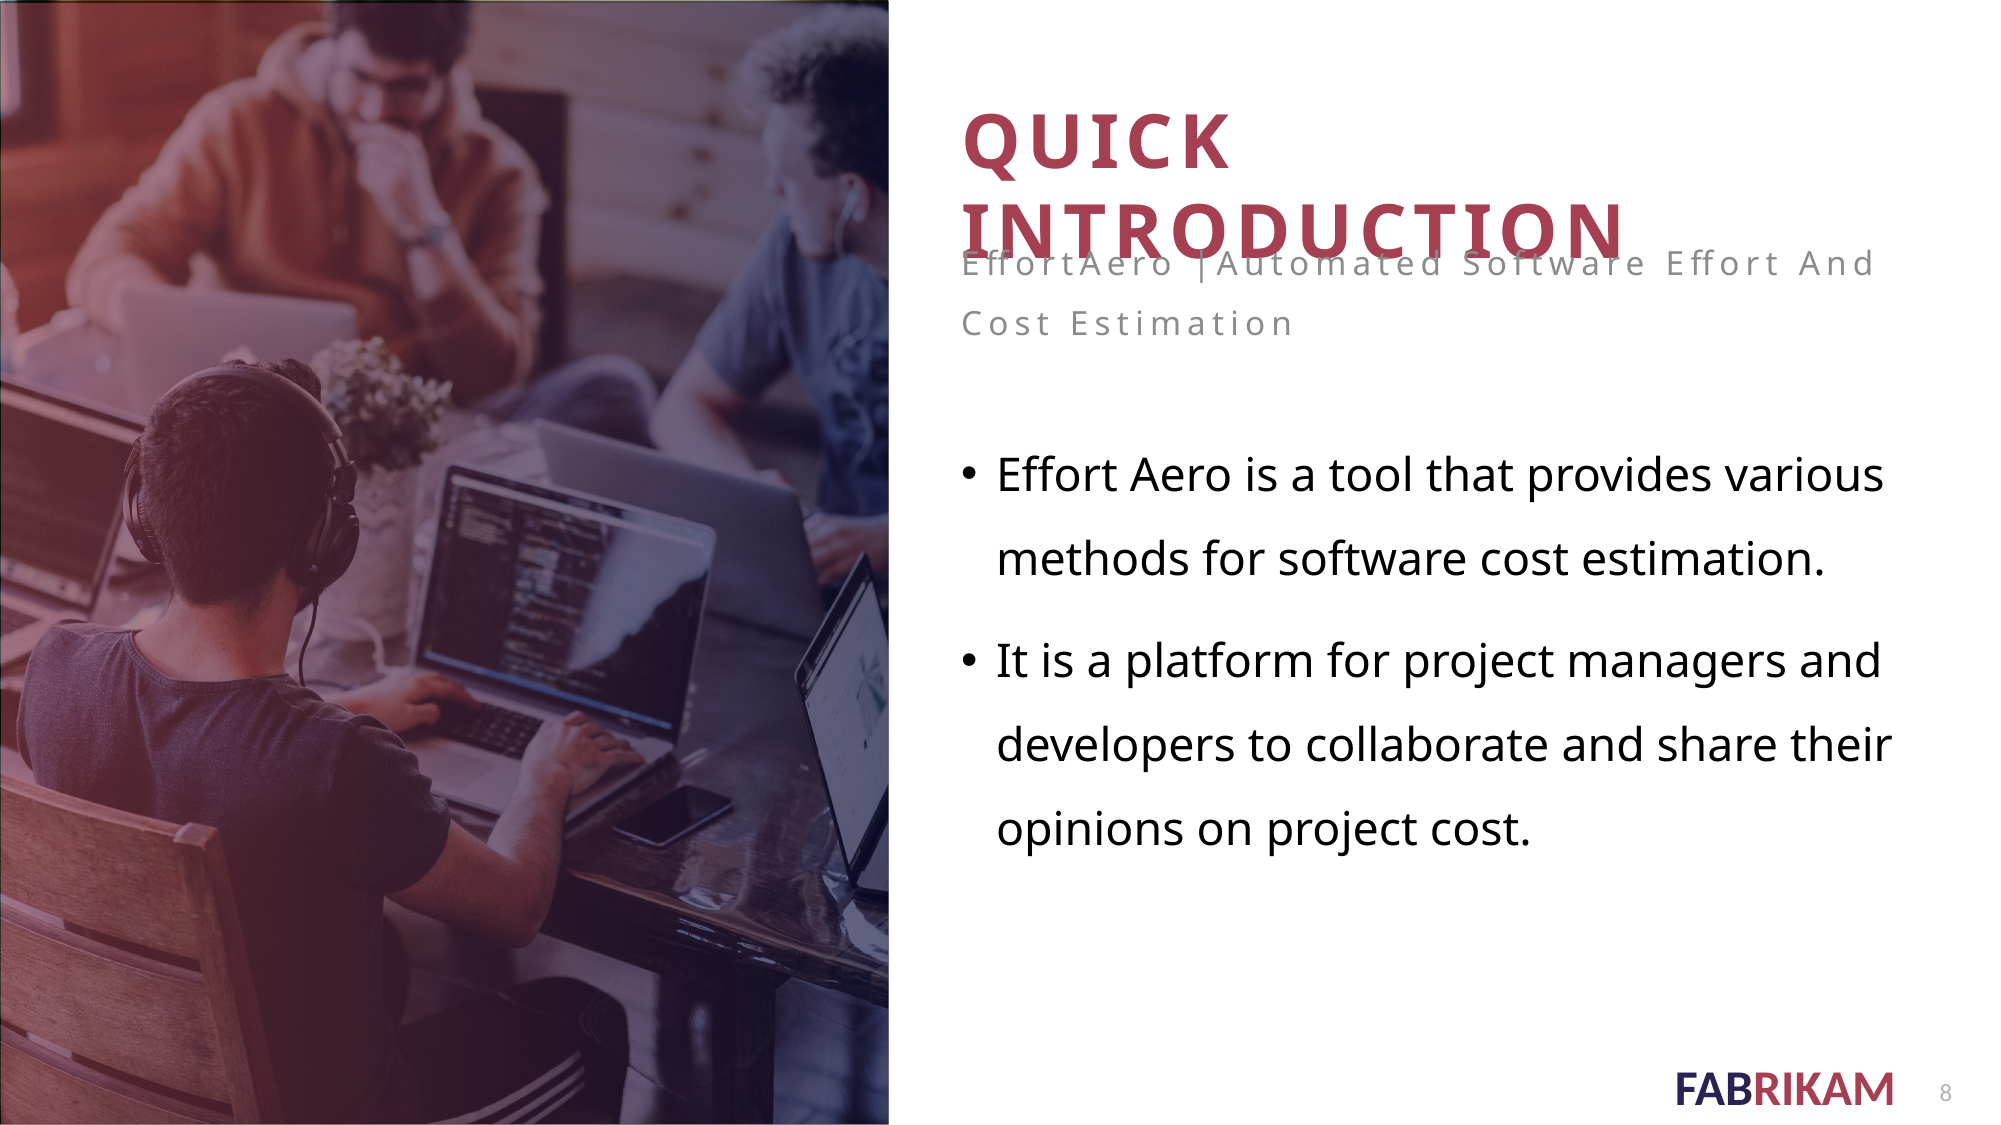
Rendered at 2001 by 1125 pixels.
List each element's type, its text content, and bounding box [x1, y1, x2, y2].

title Quick Introduction [946, 136, 1938, 230]
list EffortAero |Automated Software Effort And Cost Estimation [946, 230, 1938, 333]
picture [0, 0, 889, 1125]
slide_number 8 [1894, 1061, 1968, 1121]
list Effort Aero is a tool that provides various methods for software cost estimation. It is a platform for project managers and developers to collaborate and share their opinions on project cost. [946, 409, 1938, 919]
